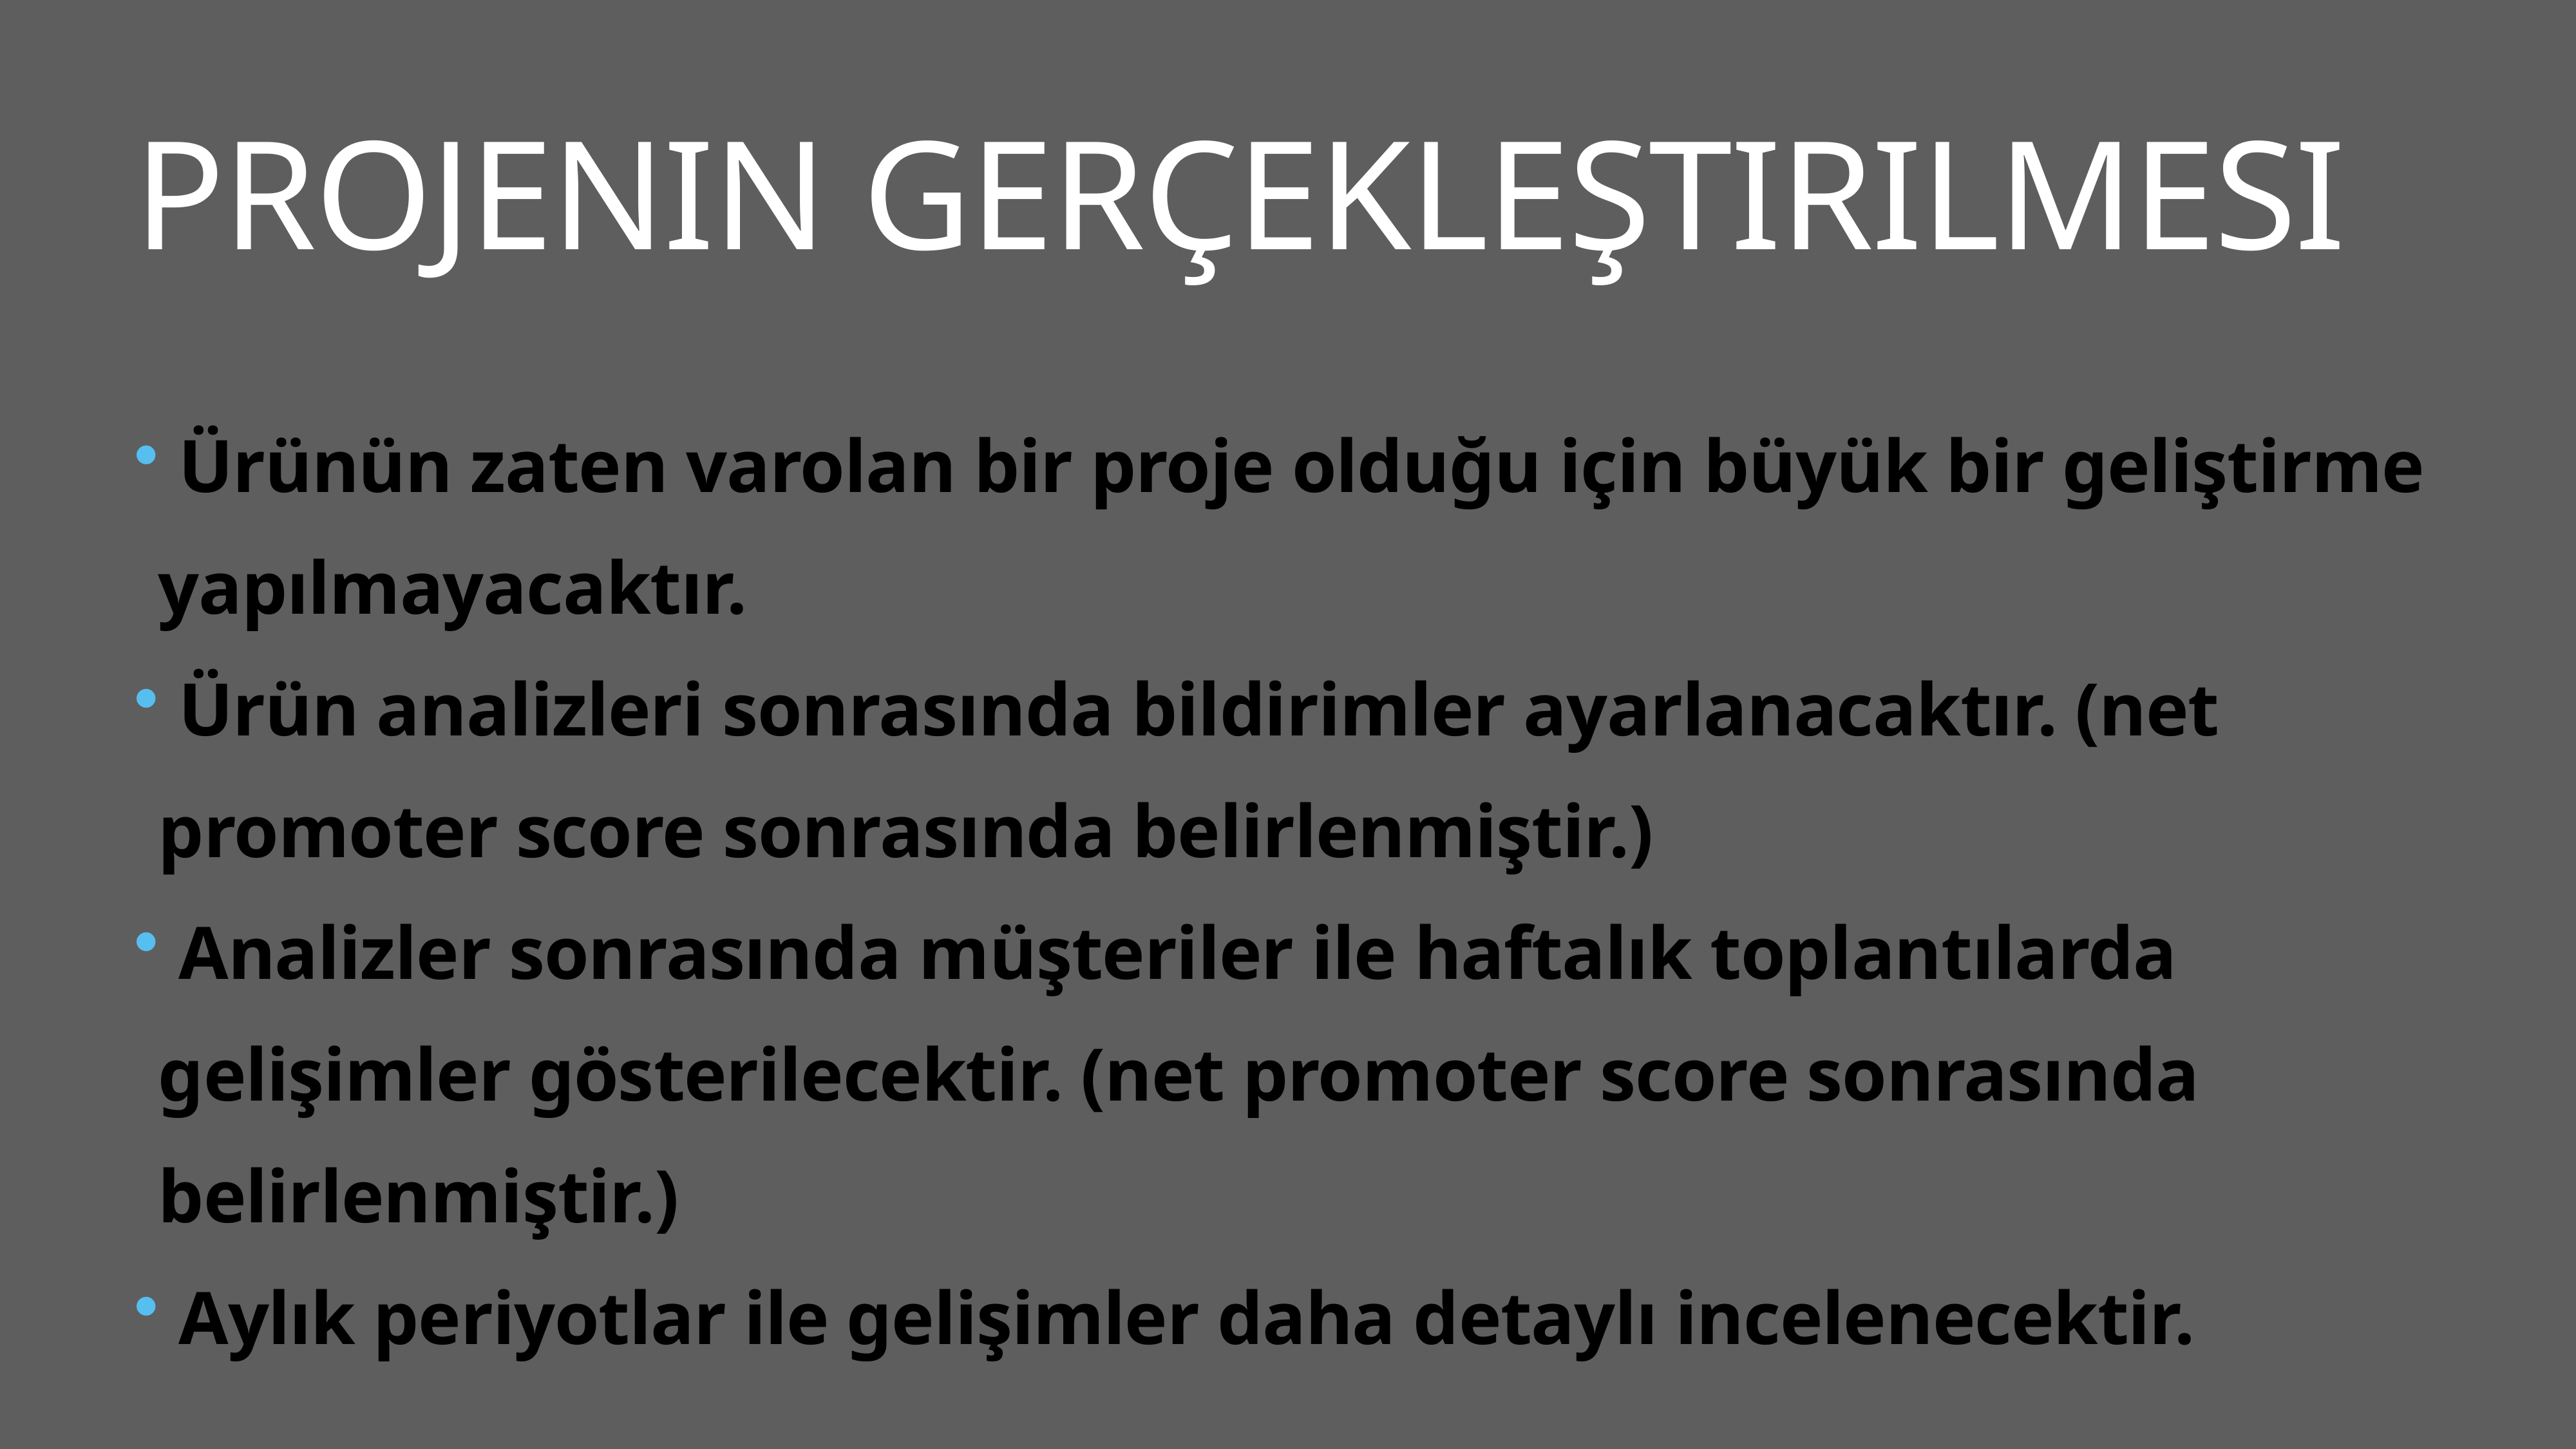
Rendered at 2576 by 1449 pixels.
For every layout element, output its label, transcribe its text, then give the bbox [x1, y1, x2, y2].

list Ürünün zaten varolan bir proje olduğu için büyük bir geliştirme yapılmayacaktır. Ürün analizleri sonrasında bildirimler ayarlanacaktır. (net promoter score sonrasında belirlenmiştir.) Analizler sonrasında müşteriler ile haftalık toplantılarda gelişimler gösterilecektir. (net promoter score sonrasında belirlenmiştir.) Aylık periyotlar ile gelişimler daha detaylı incelenecektir. [128, 379, 2448, 1321]
title projenin gerçekleştirilmesi [128, 128, 2448, 372]
